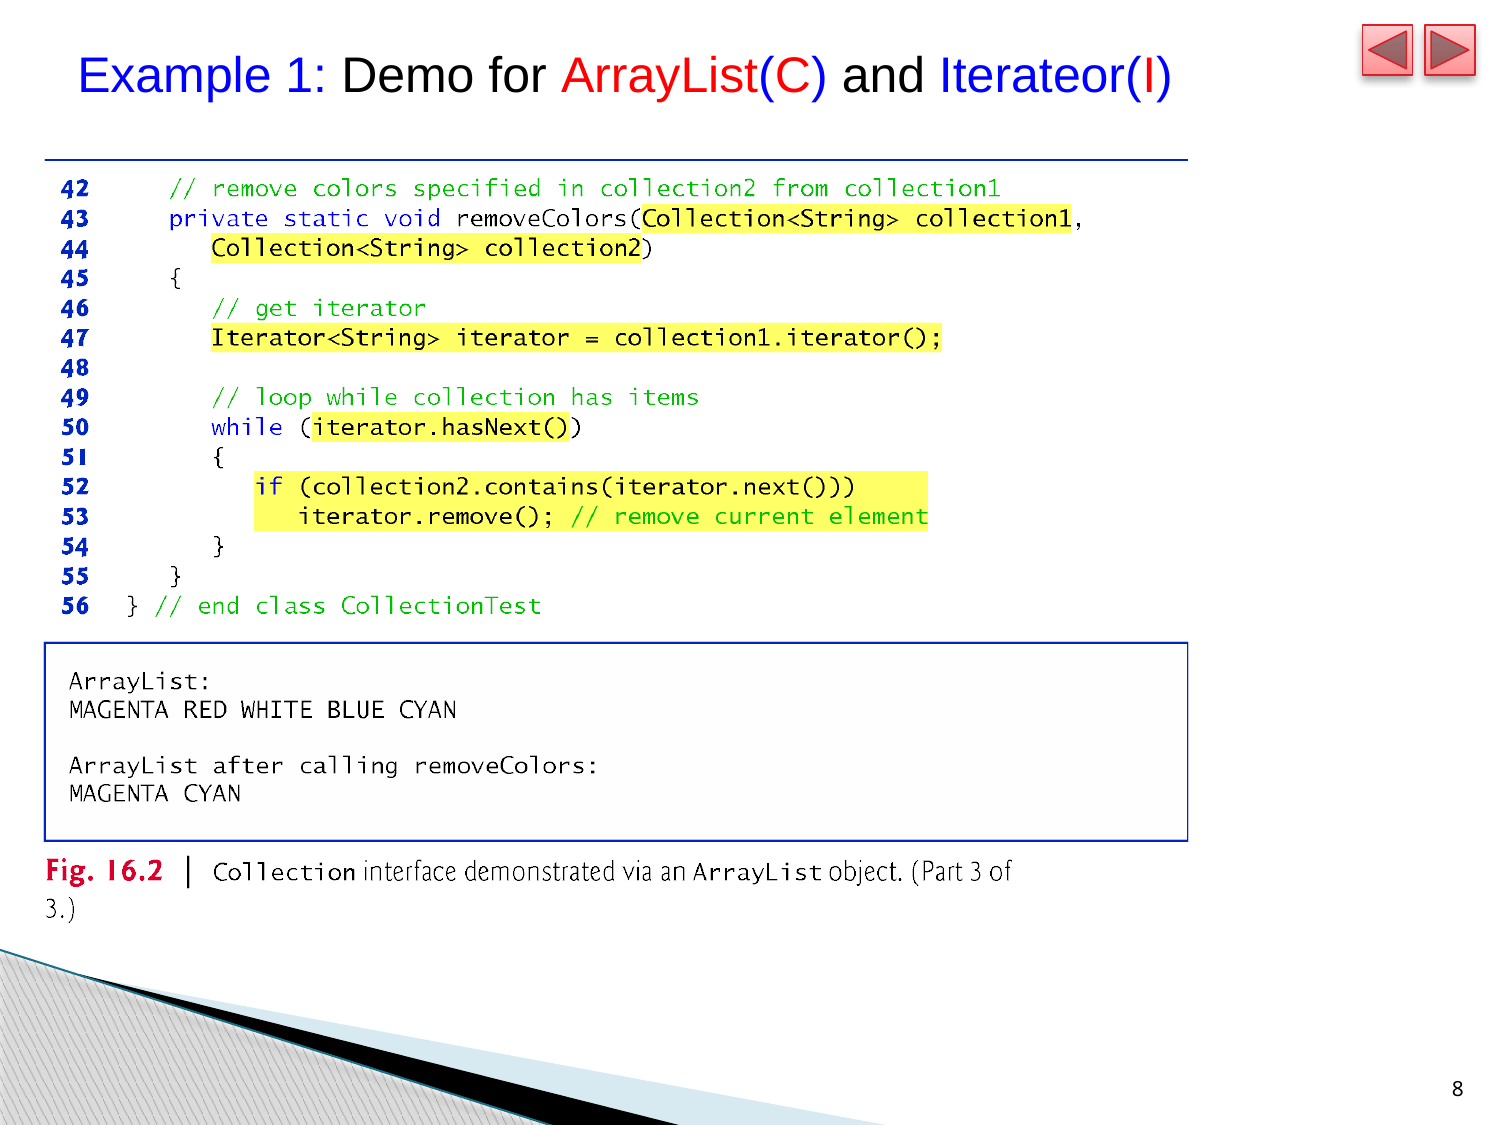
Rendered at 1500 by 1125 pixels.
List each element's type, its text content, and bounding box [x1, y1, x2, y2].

text_box Example 1: Demo for ArrayList(C) and Iterateor(I) [62, 35, 1225, 106]
slide_number 8 [1418, 1051, 1479, 1112]
picture [0, 106, 1500, 1018]
